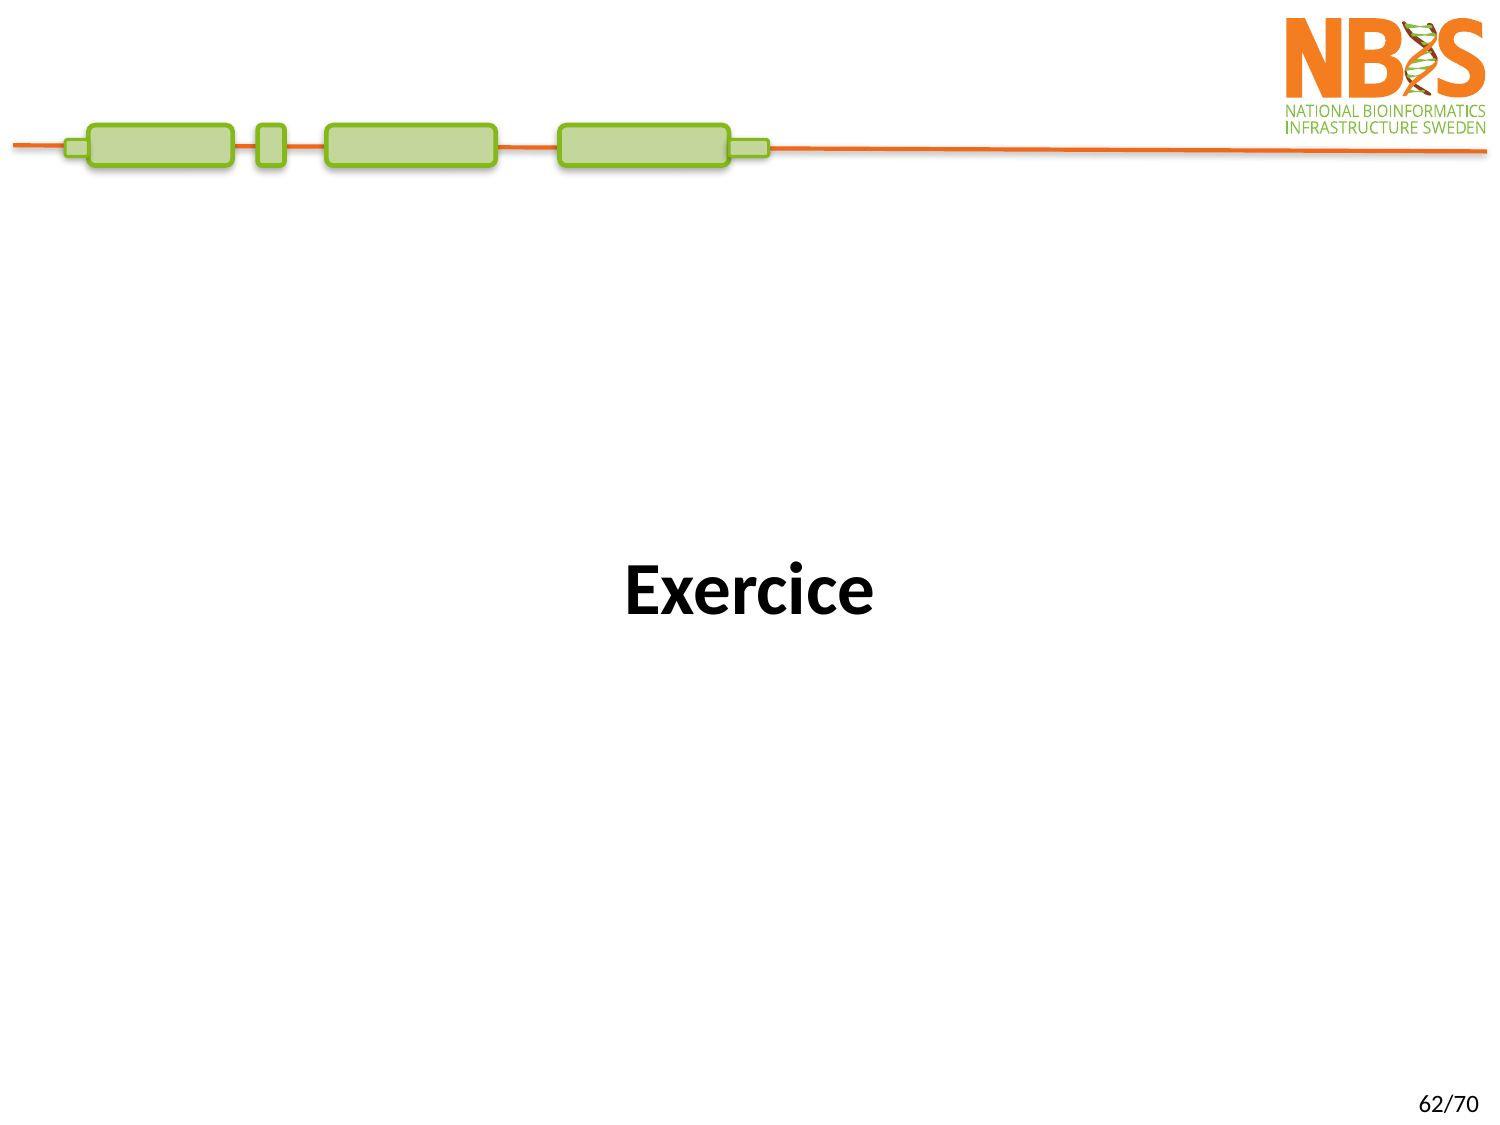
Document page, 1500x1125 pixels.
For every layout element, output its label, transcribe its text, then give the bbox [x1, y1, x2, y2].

slide_number 62/70 [1403, 1080, 1500, 1125]
text_box Exercice [0, 532, 1500, 637]
